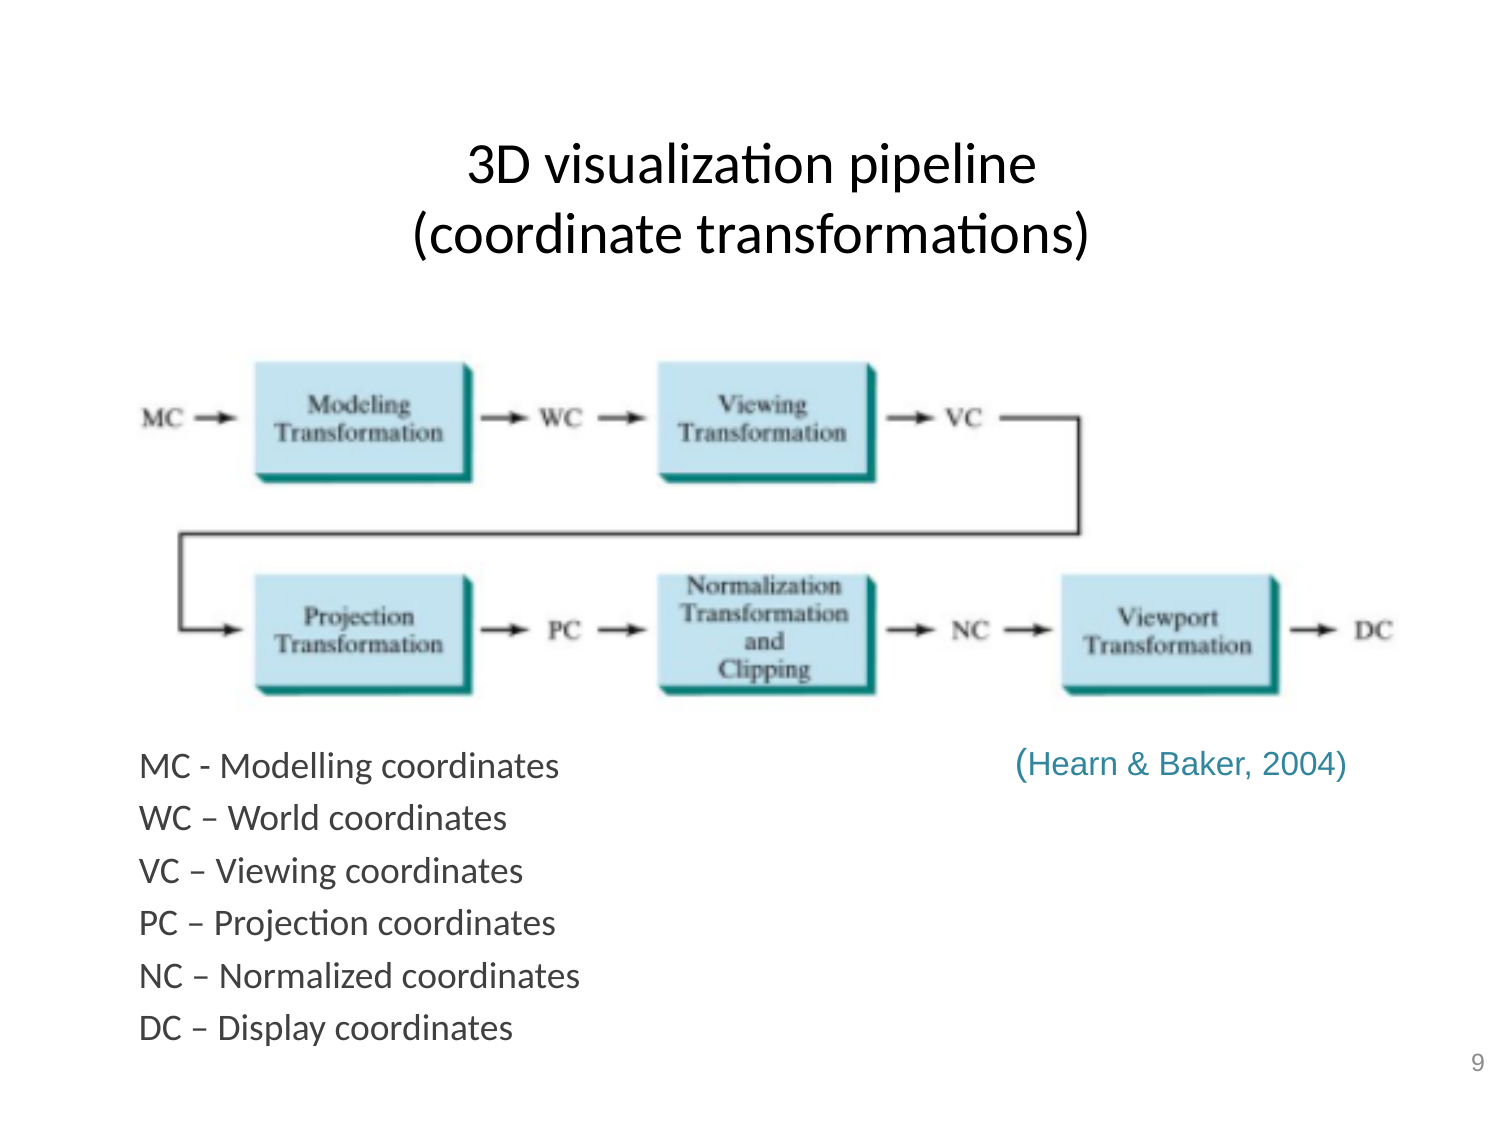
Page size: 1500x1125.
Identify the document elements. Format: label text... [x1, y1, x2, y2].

list MC - Modelling coordinates WC – World coordinates VC – Viewing coordinates PC – Projection coordinates NC – Normalized coordinates DC – Display coordinates [123, 733, 1474, 1112]
slide_number 9 [1474, 1024, 1500, 1100]
picture [79, 349, 1434, 719]
title 3D visualization pipeline (coordinate transformations) [76, 101, 1427, 289]
